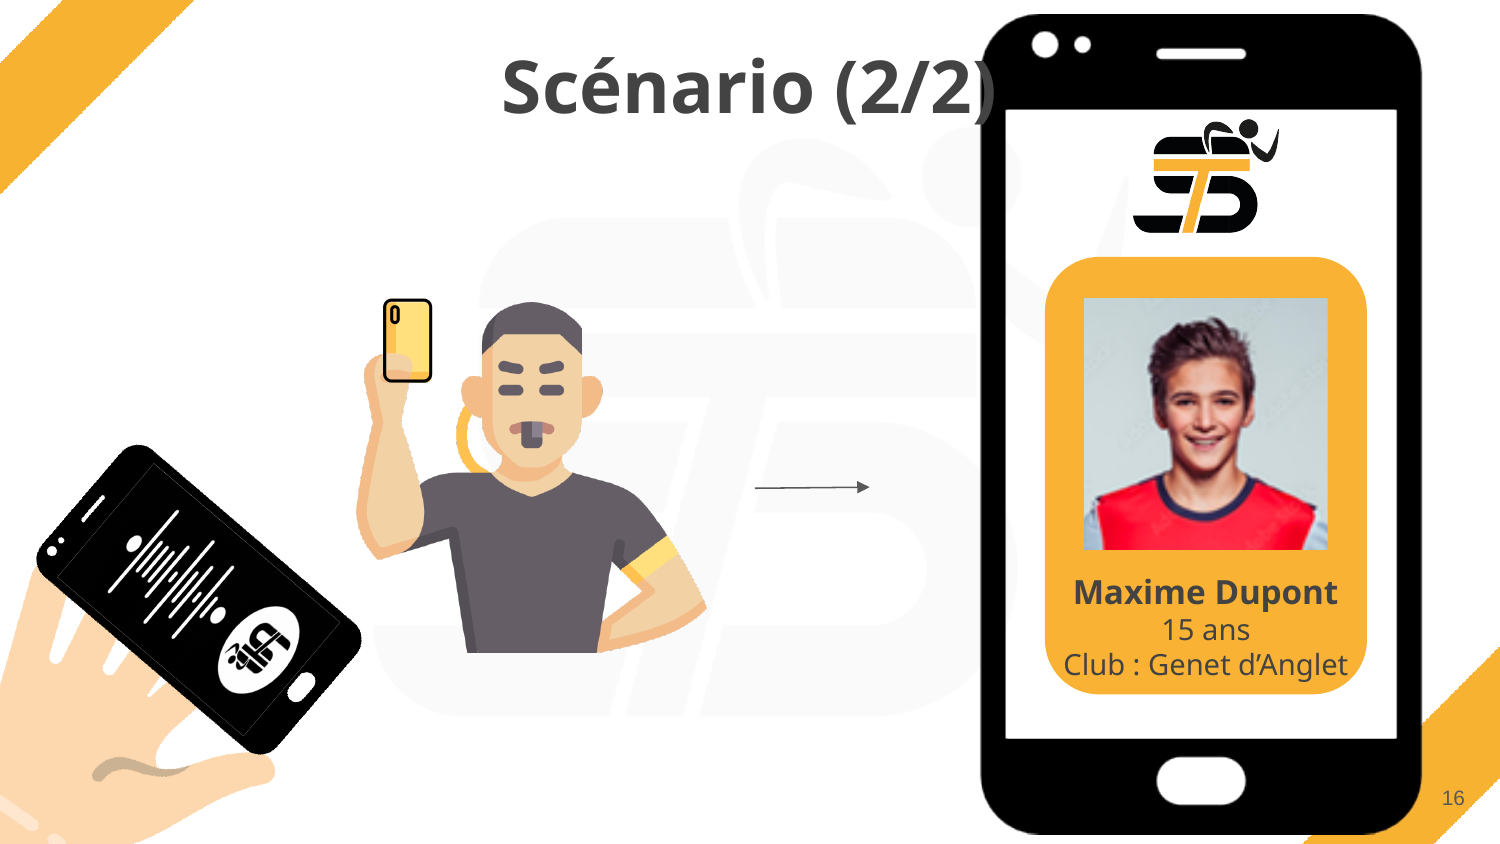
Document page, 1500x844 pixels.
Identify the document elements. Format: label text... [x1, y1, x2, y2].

slide_number ‹#› [1470, 764, 1480, 830]
picture [0, 0, 1500, 844]
text_box Scénario (2/2) [196, 25, 941, 144]
